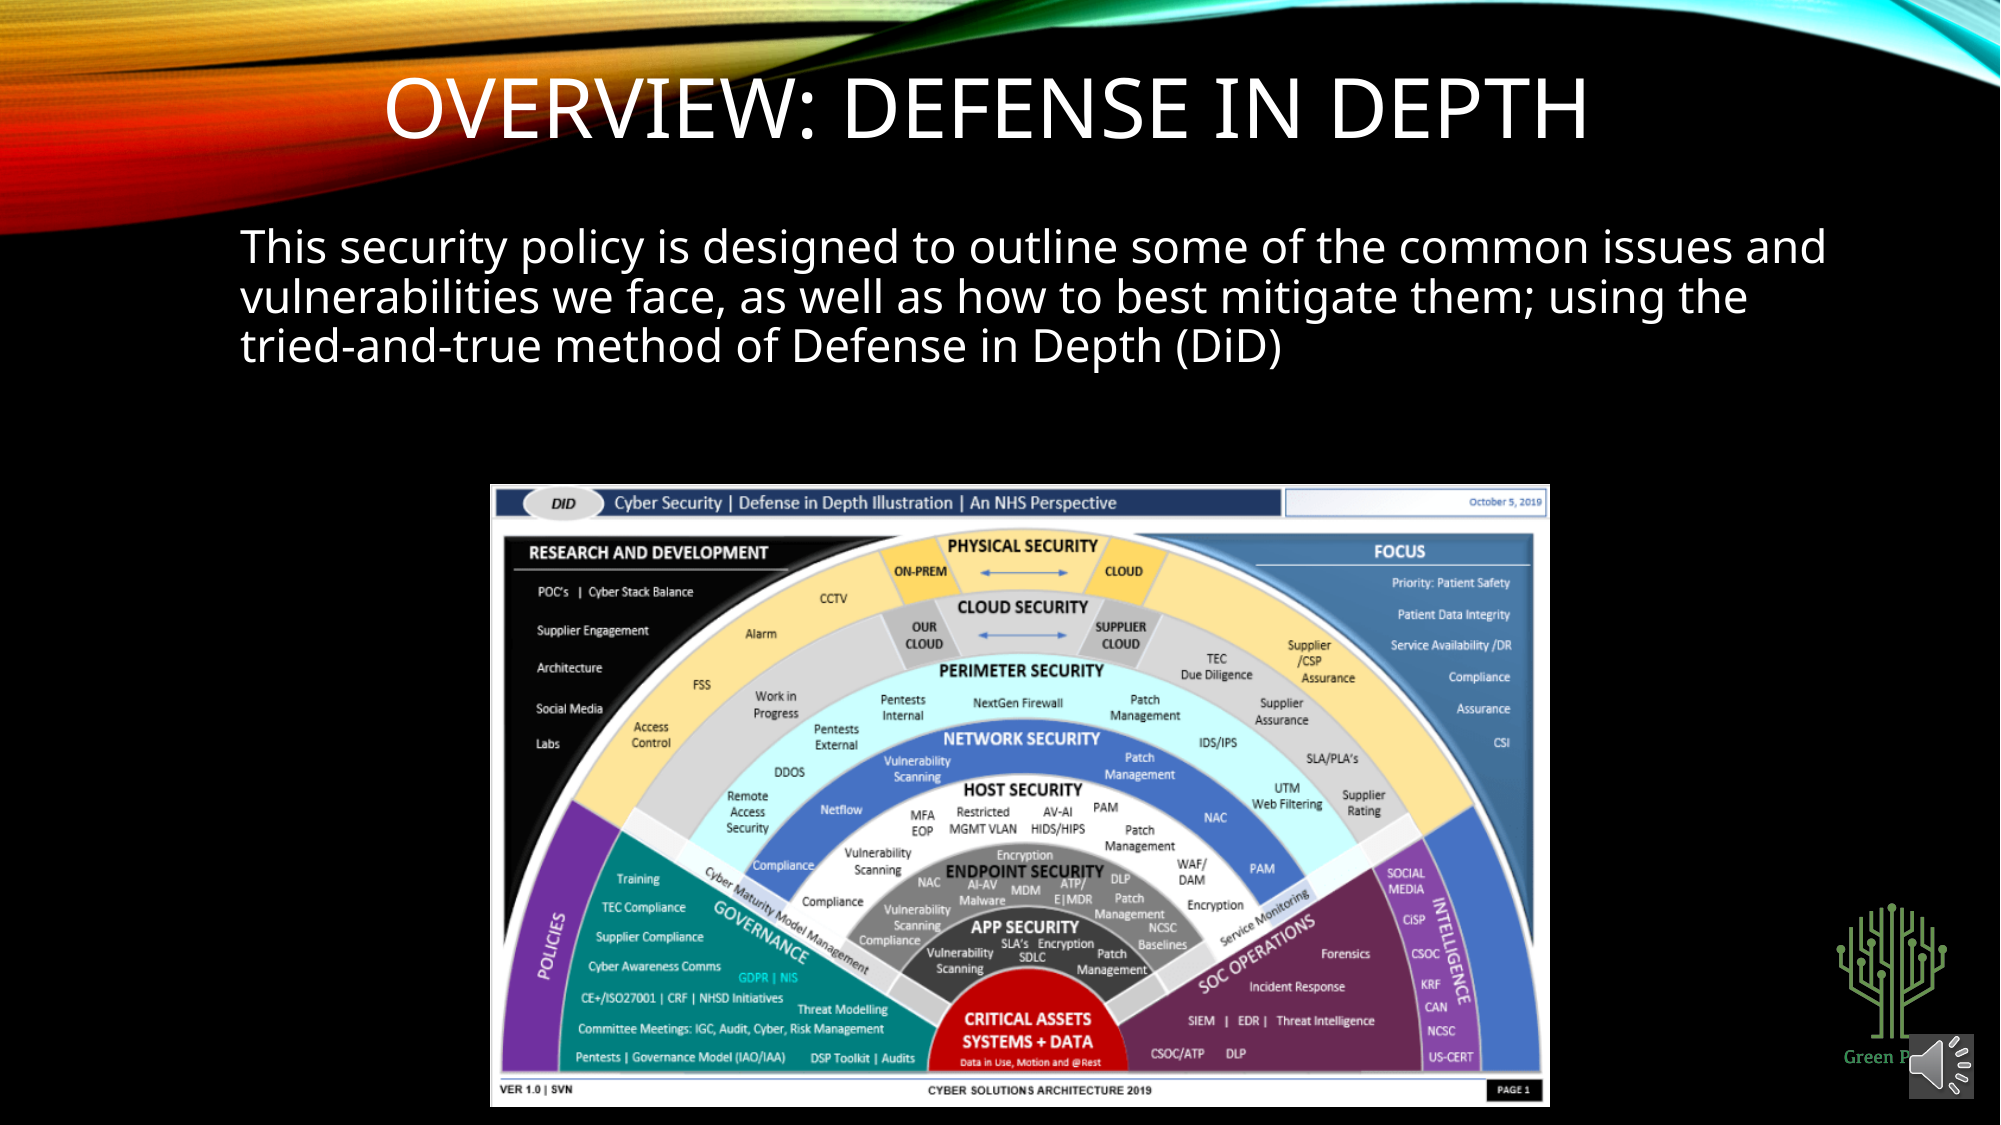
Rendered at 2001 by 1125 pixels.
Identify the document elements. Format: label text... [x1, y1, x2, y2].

picture [490, 483, 1550, 1108]
list This security policy is designed to outline some of the common issues and vulnerabilities we face, as well as how to best mitigate them; using the tried-and-true method of Defense in Depth (DiD) [112, 216, 1888, 877]
picture [0, 0, 2000, 237]
picture [1817, 892, 1976, 1101]
title OVERVIEW: DEFENSE IN DEPTH [281, 5, 1694, 216]
